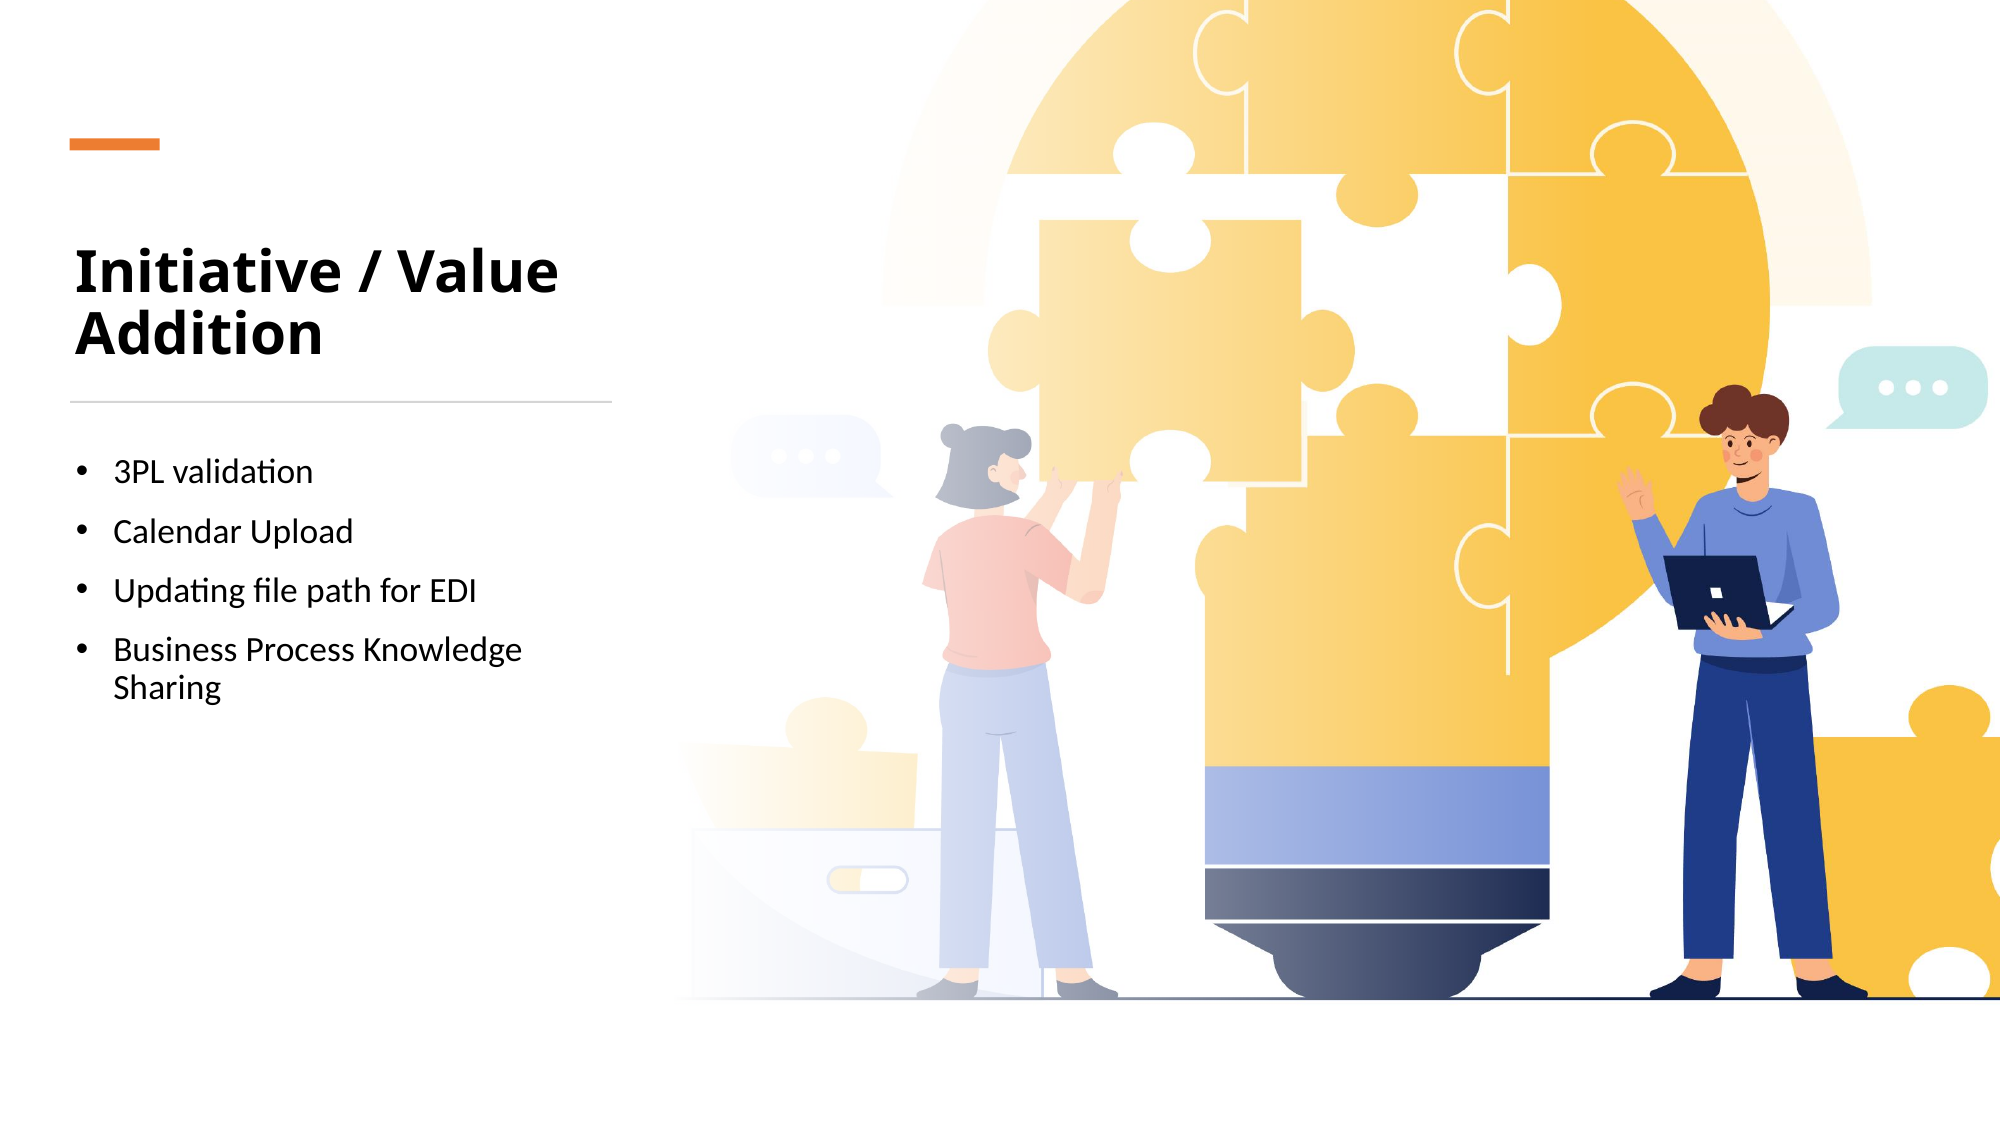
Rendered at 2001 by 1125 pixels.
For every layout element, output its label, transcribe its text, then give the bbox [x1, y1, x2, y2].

text_box [0, 0, 577, 1125]
picture [577, 0, 2000, 1125]
title Initiative / Value Addition [60, 190, 577, 375]
text_box [69, 137, 161, 151]
list 3PL validation Calendar Upload Updating file path for EDI Business Process Knowledge Sharing [60, 445, 577, 972]
